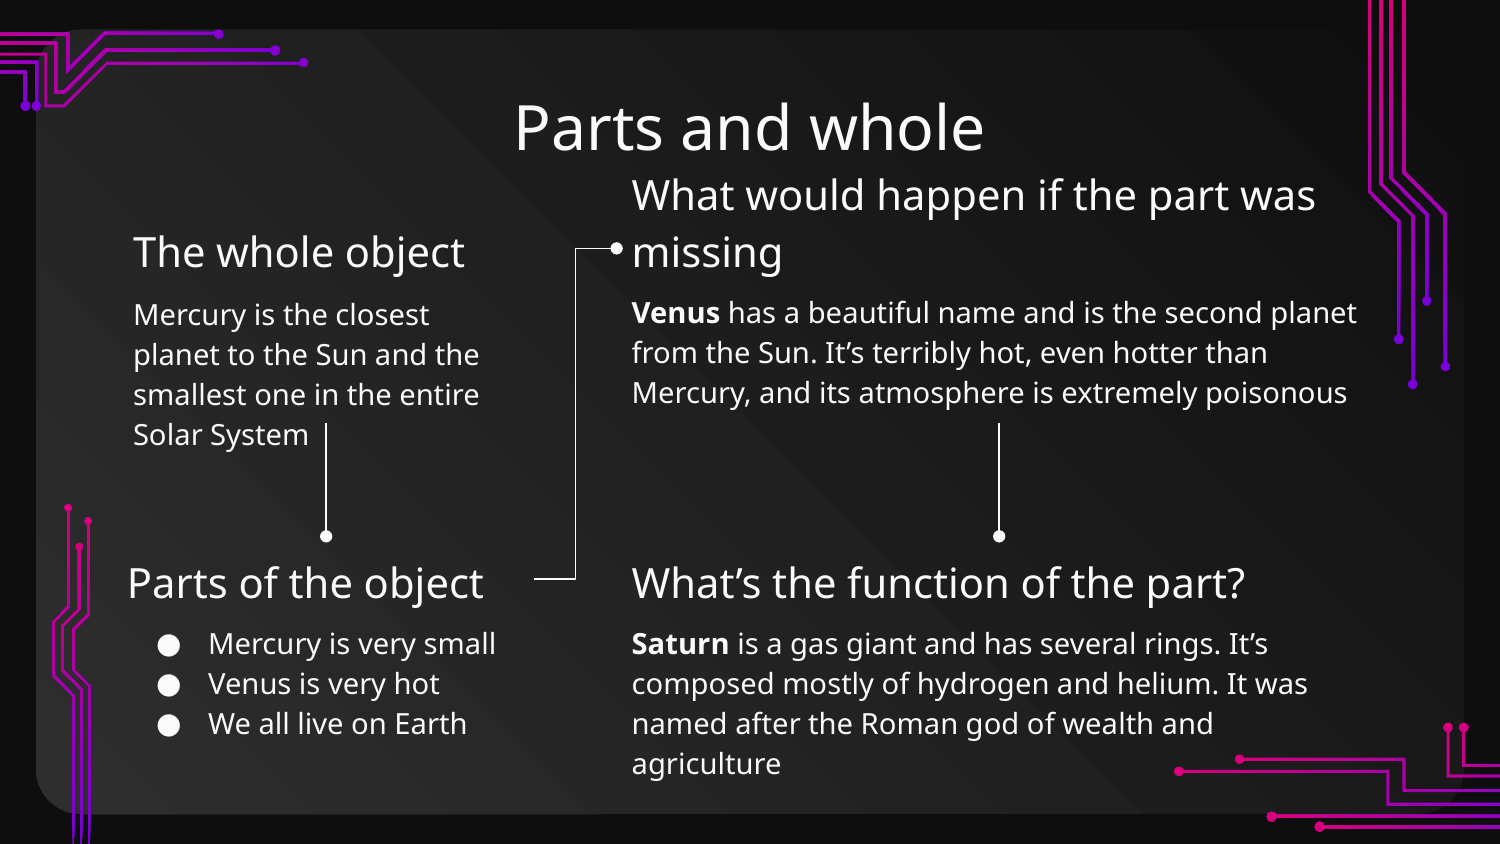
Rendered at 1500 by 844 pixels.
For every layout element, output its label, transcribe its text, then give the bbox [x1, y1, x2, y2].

text_box Saturn is a gas giant and has several rings. It’s composed mostly of hydrogen and helium. It was named after the Roman god of wealth and agriculture [616, 622, 1382, 742]
text_box The whole object [118, 205, 535, 291]
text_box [534, 248, 617, 580]
text_box What’s the function of the part? [616, 536, 1382, 622]
text_box What would happen if the part was missing [616, 205, 1362, 291]
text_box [52, 503, 92, 844]
text_box Mercury is the closest planet to the Sun and the smallest one in the entire Solar System [118, 291, 528, 423]
text_box Mercury is very small Venus is very hot We all live on Earth [118, 604, 535, 742]
text_box Venus has a beautiful name and is the second planet from the Sun. It’s terribly hot, even hotter than Mercury, and its atmosphere is extremely poisonous [621, 291, 1382, 423]
text_box Parts of the object [118, 536, 535, 604]
title Parts and whole [118, 72, 1362, 167]
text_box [1367, 0, 1451, 390]
